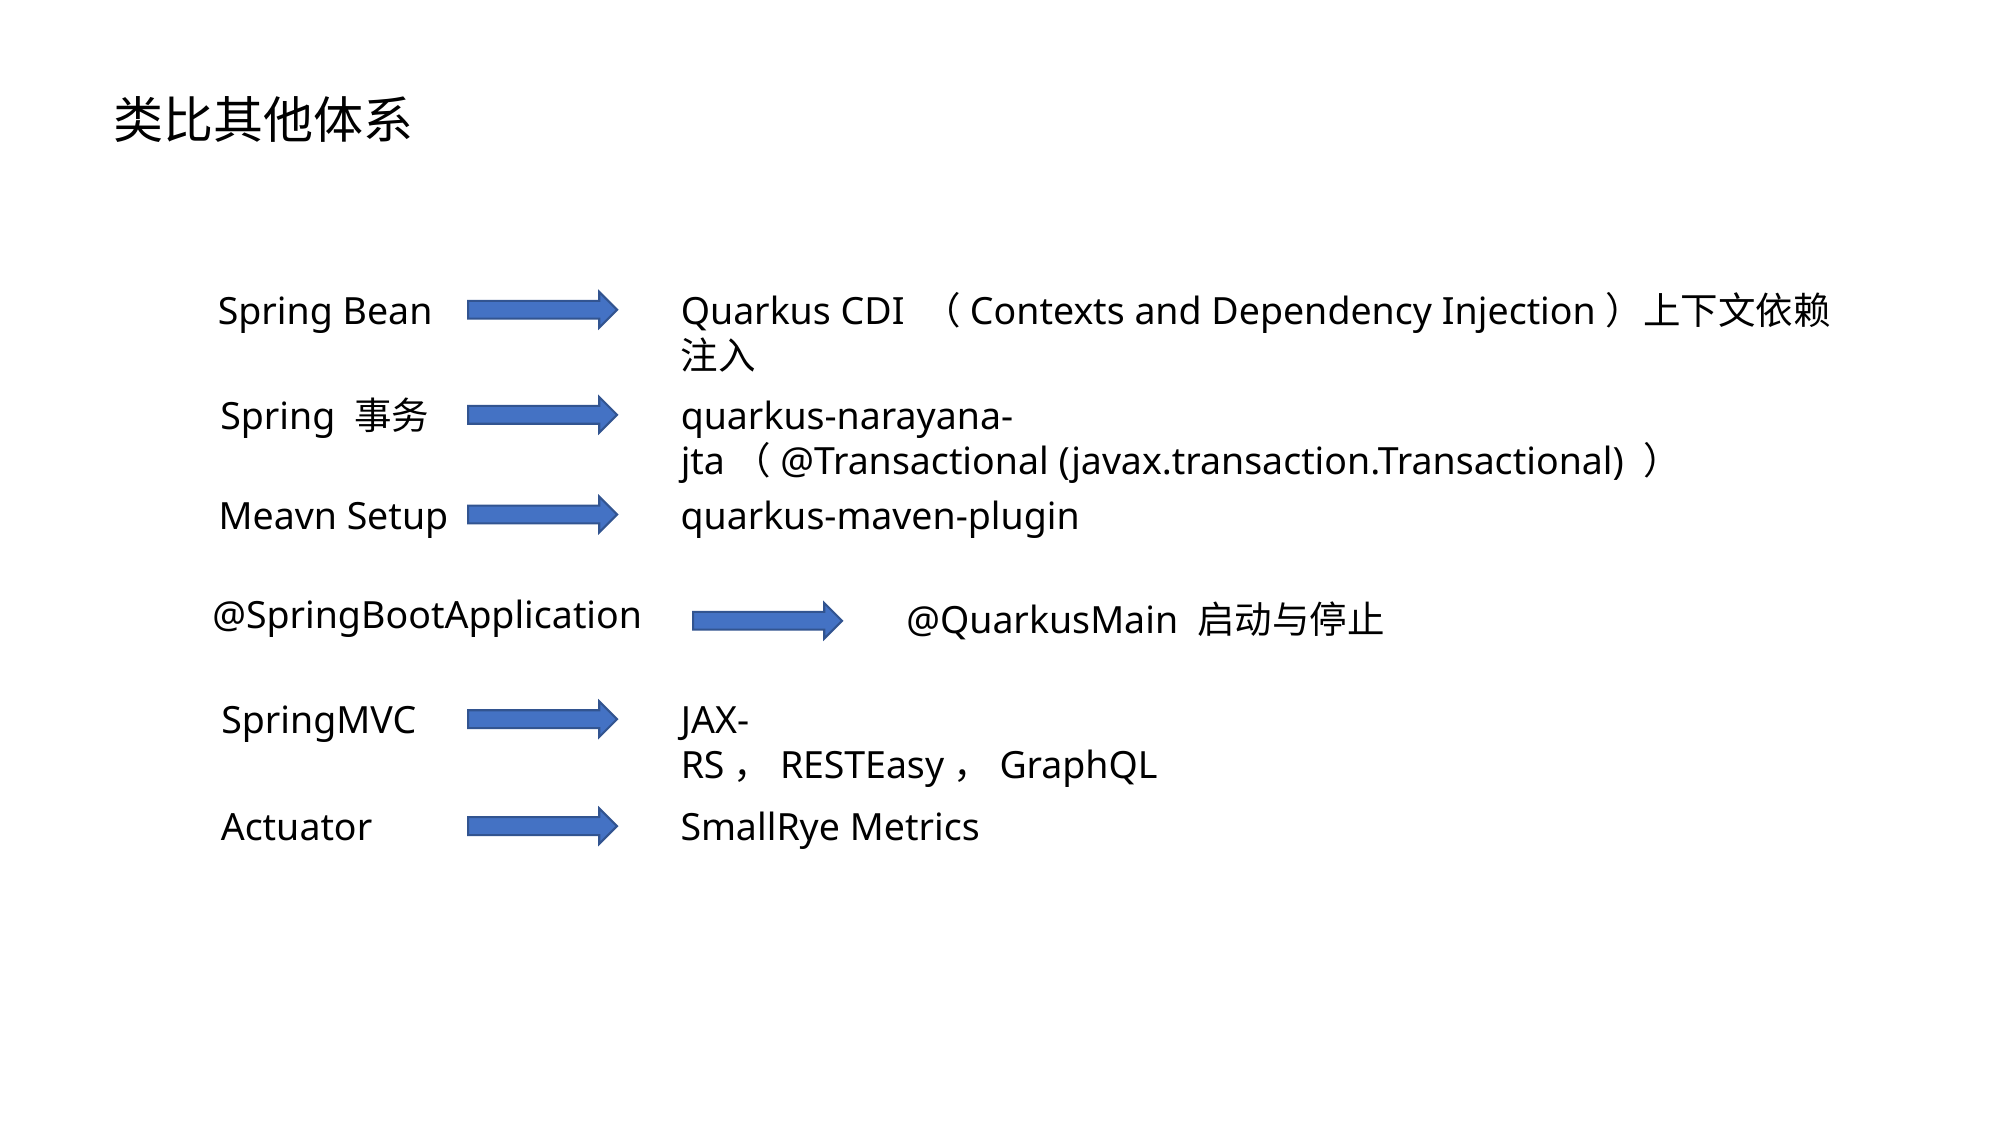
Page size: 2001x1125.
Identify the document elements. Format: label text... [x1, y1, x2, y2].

text_box [467, 494, 619, 535]
text_box [467, 289, 619, 331]
text_box [692, 600, 844, 642]
text_box Quarkus CDI （Contexts and Dependency Injection）上下文依赖注入 [666, 279, 1870, 384]
text_box [467, 805, 619, 847]
text_box JAX-RS，RESTEasy，GraphQL [666, 688, 1239, 794]
text_box [467, 394, 619, 436]
text_box quarkus-narayana-jta（@Transactional (javax.transaction.Transactional) ） [666, 384, 1870, 490]
text_box [467, 698, 619, 740]
text_box @QuarkusMain 启动与停止 [891, 589, 1437, 649]
text_box SpringMVC [206, 688, 432, 749]
text_box quarkus-maven-plugin [665, 484, 1118, 544]
text_box SmallRye Metrics [665, 795, 1284, 856]
text_box Spring 事务 [205, 384, 470, 445]
title 类比其他体系 [98, 67, 1811, 177]
text_box Spring Bean [203, 279, 477, 340]
text_box Actuator [206, 795, 388, 856]
text_box Meavn Setup [203, 484, 463, 544]
text_box @SpringBootApplication [197, 583, 658, 644]
